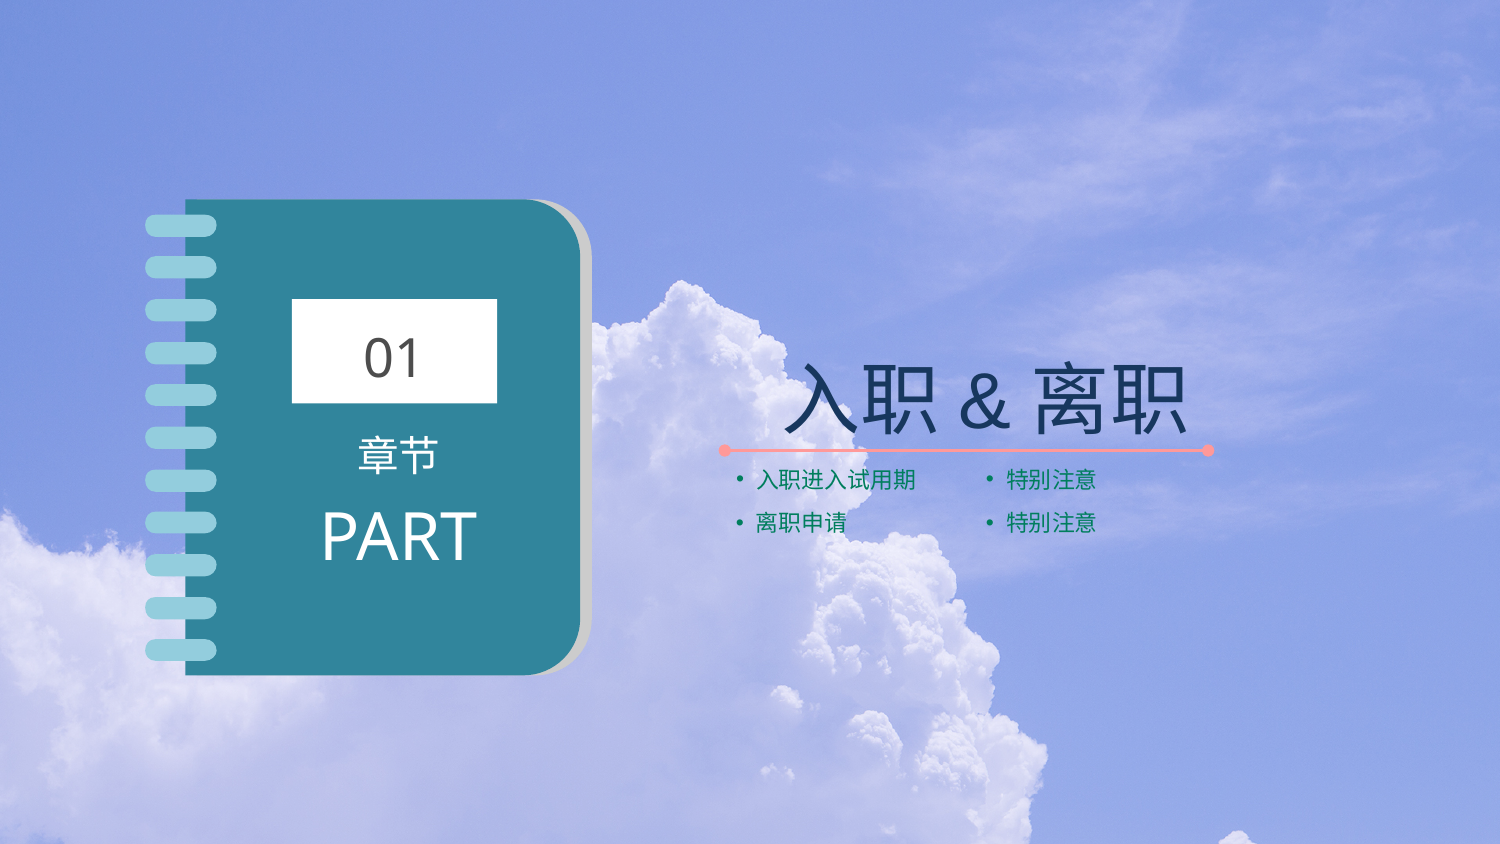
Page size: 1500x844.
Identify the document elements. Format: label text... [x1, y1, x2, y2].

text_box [144, 199, 592, 676]
text_box 特别注意 [975, 459, 1109, 498]
text_box 入职进入试用期 [725, 459, 928, 498]
text_box 入职&离职 [724, 349, 1247, 445]
text_box 离职申请 [725, 503, 859, 542]
text_box 特别注意 [975, 503, 1109, 542]
text_box [0, 0, 1500, 844]
